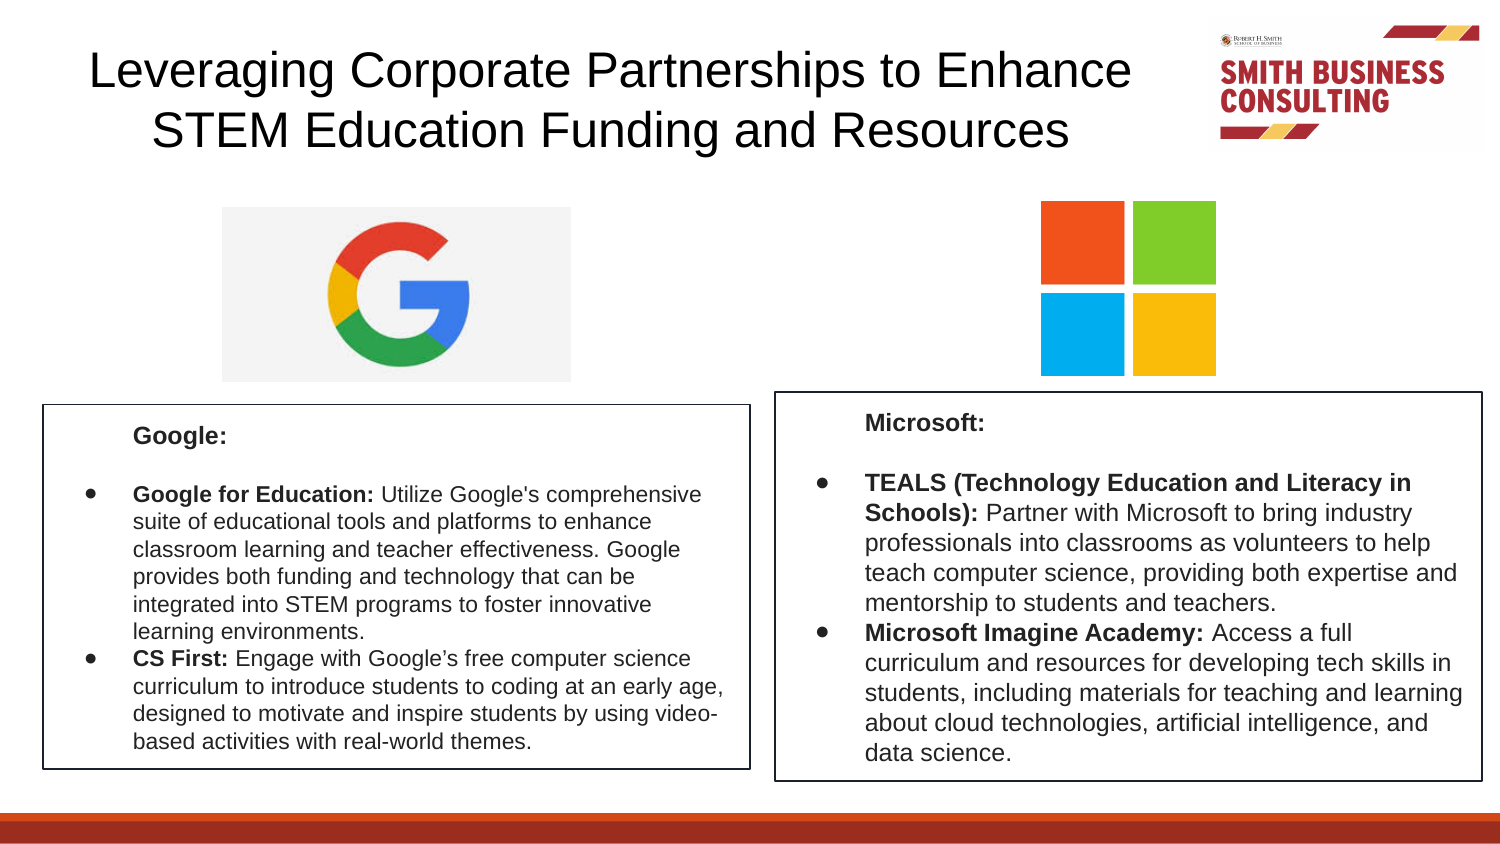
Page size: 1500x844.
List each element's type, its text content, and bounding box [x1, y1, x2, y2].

text_box Leveraging Corporate Partnerships to Enhance STEM Education Funding and Resources [42, 22, 1179, 173]
text_box Google: Google for Education: Utilize Google's comprehensive suite of educational tools and platforms to enhance classroom learning and teacher effectiveness. Google provides both funding and technology that can be integrated into STEM programs to foster innovative learning environments. CS First: Engage with Google’s free computer science curriculum to introduce students to coding at an early age, designed to motivate and inspire students by using video-based activities with real-world themes. [42, 404, 750, 769]
picture [1207, 16, 1485, 151]
slide_number ‹#› [1389, 764, 1480, 830]
picture [1041, 200, 1216, 376]
text_box Microsoft: TEALS (Technology Education and Literacy in Schools): Partner with Microsoft to bring industry professionals into classrooms as volunteers to help teach computer science, providing both expertise and mentorship to students and teachers. Microsoft Imagine Academy: Access a full curriculum and resources for developing tech skills in students, including materials for teaching and learning about cloud technologies, artificial intelligence, and data science. [774, 391, 1482, 782]
picture [221, 207, 571, 382]
